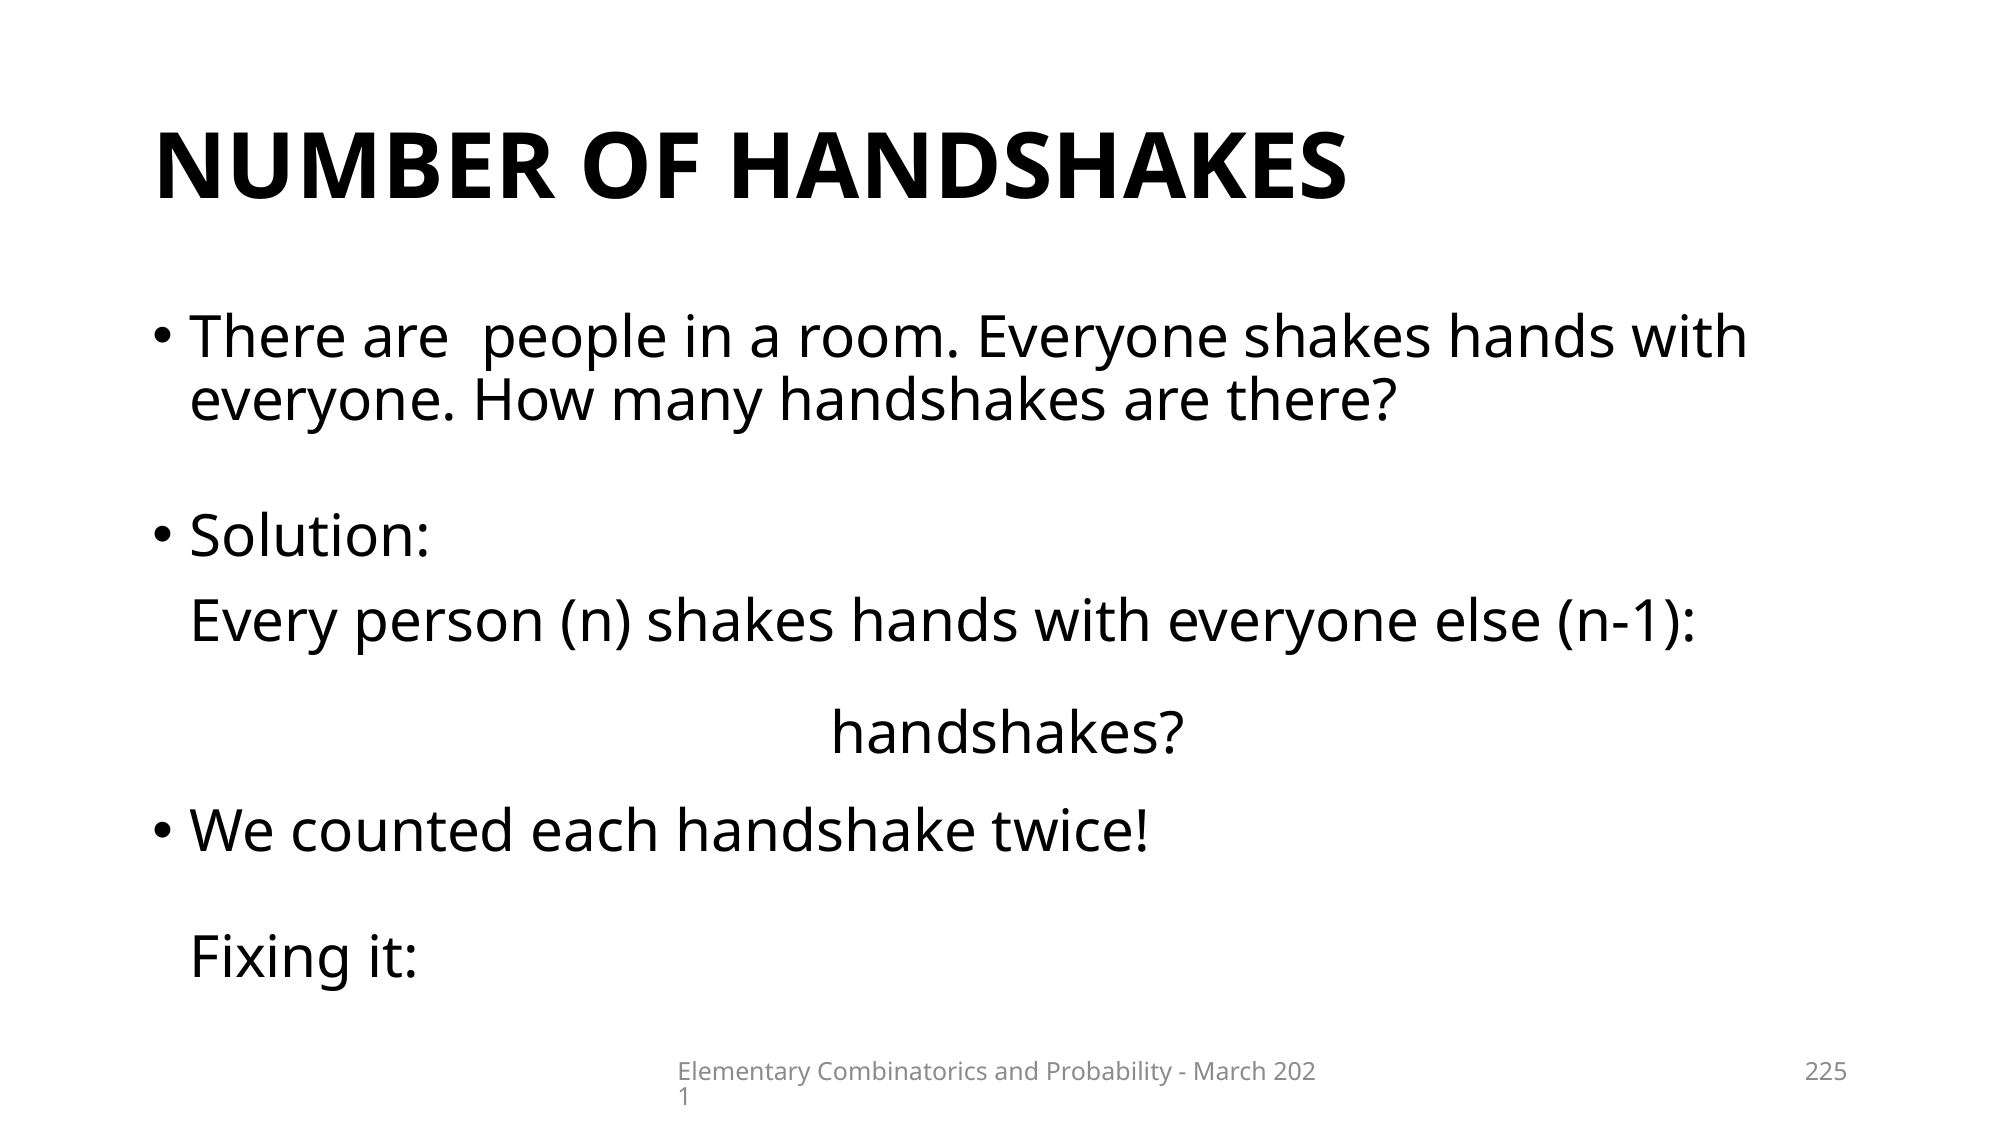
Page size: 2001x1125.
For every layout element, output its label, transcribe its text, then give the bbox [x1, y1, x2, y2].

slide_number 225 [1412, 1042, 1863, 1103]
title NUMBER OF HANDSHAKES [137, 59, 1863, 278]
footer Elementary Combinatorics and Probability - March 2021 [662, 1042, 1338, 1103]
